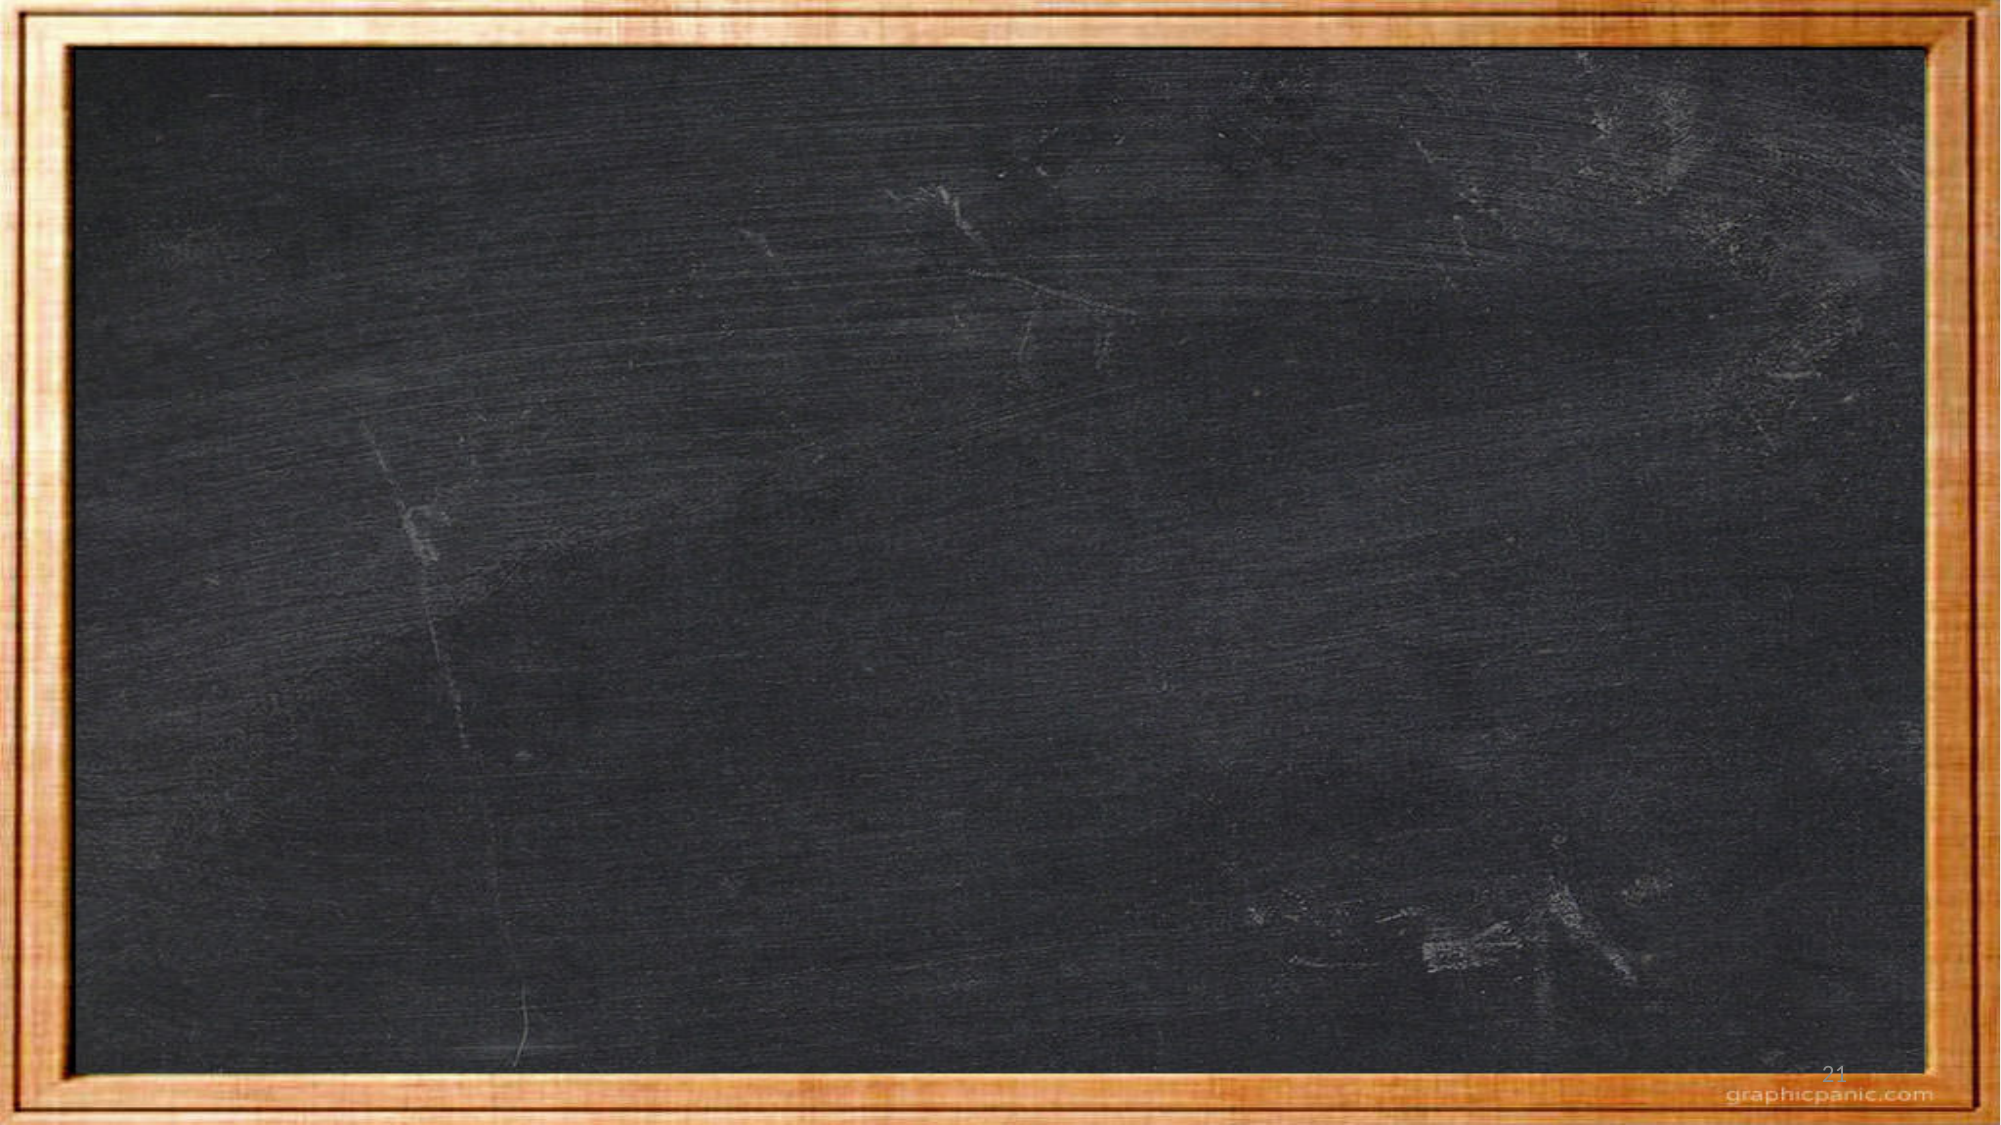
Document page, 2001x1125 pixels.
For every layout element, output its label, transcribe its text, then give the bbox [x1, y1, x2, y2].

picture [0, 0, 2001, 1125]
slide_number 21 [1412, 1042, 1863, 1103]
